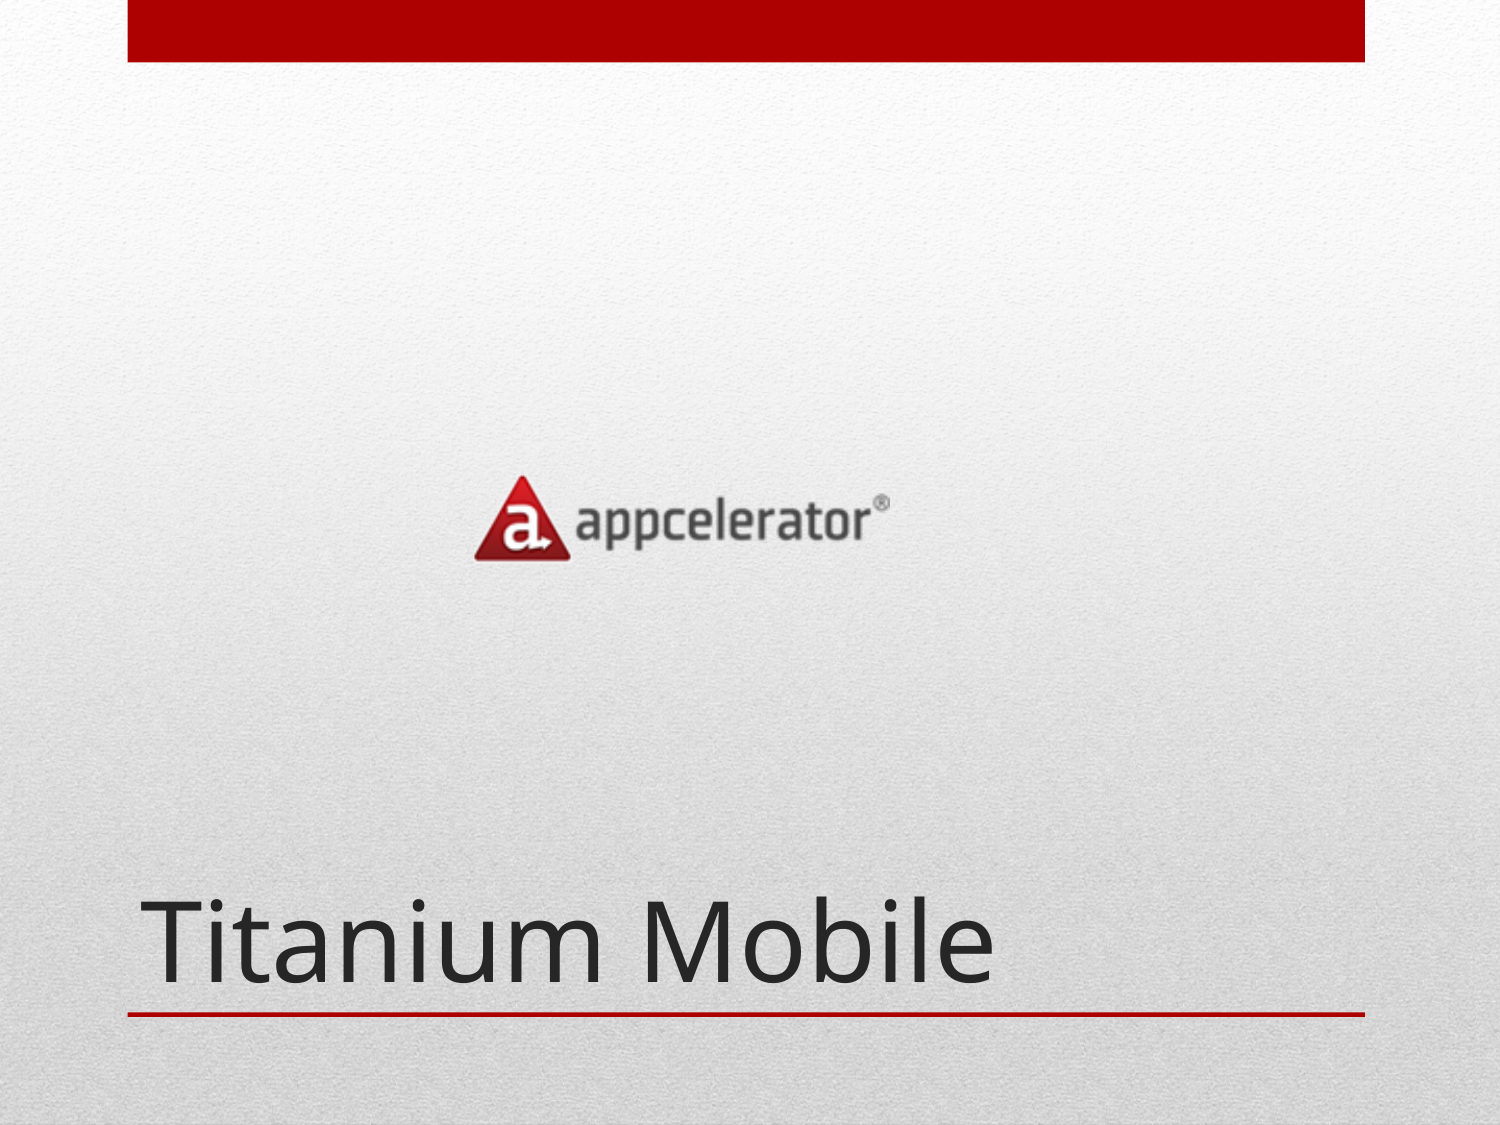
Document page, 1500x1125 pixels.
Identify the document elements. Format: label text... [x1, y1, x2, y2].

title Titanium Mobile [125, 750, 1238, 1013]
picture [472, 475, 891, 565]
